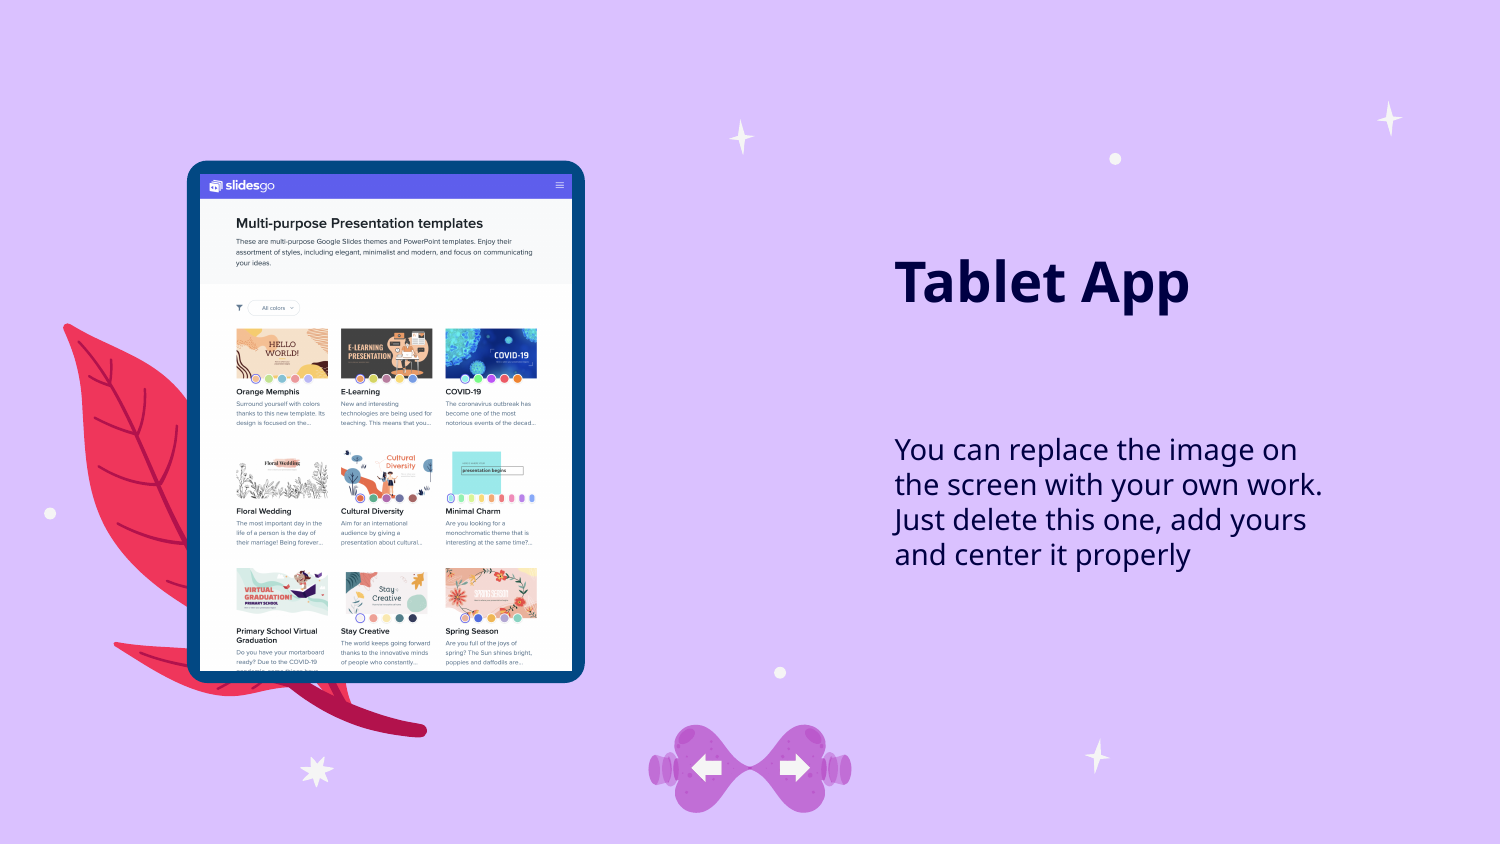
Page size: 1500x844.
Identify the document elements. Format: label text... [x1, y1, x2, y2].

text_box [84, 299, 294, 844]
title Tablet App [879, 244, 1301, 311]
picture [199, 174, 573, 671]
list You can replace the image on the screen with your own work. Just delete this one, add yours and center it properly [879, 311, 1348, 692]
text_box [186, 160, 585, 684]
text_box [655, 717, 743, 818]
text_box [757, 717, 845, 818]
